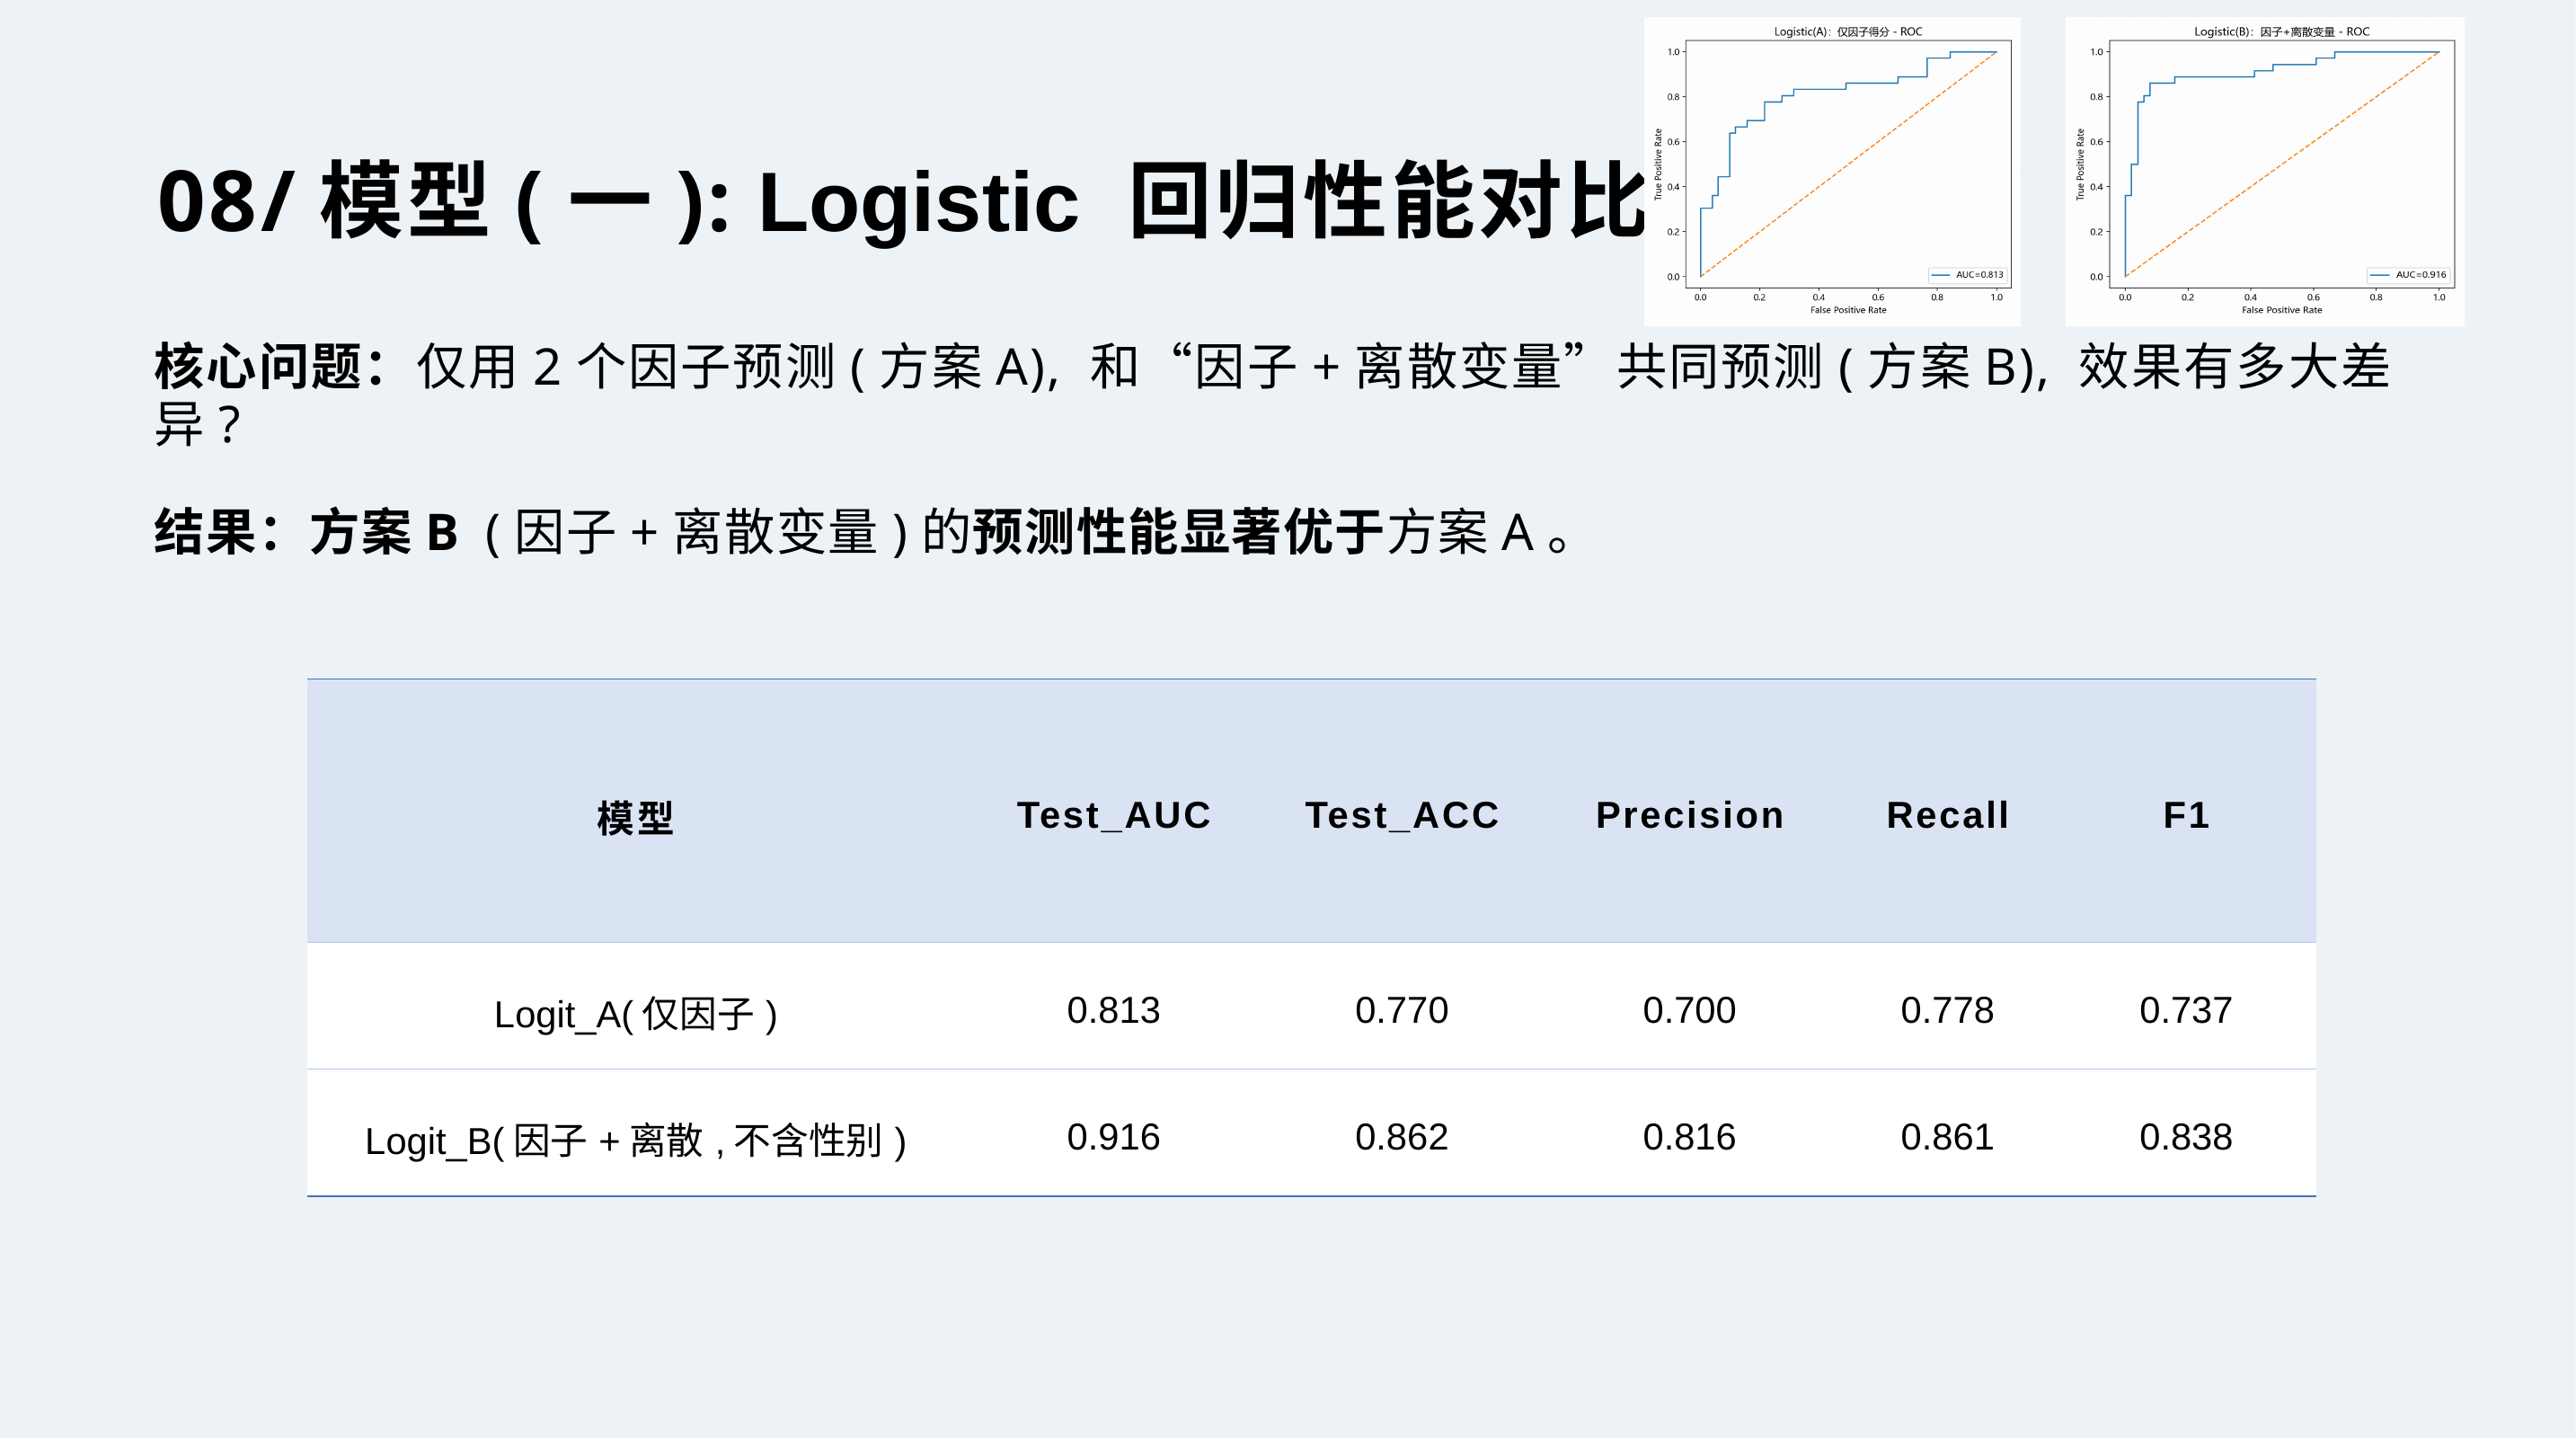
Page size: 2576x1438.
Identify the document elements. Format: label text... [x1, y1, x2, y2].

table_cell 0.916 [965, 1070, 1263, 1195]
table_header Test_ACC [1263, 679, 1541, 942]
table_cell Logit_A(仅因子) [307, 943, 965, 1069]
table_cell 0.816 [1541, 1070, 1839, 1195]
text_box [0, 0, 2576, 1438]
table_cell 0.813 [965, 943, 1263, 1069]
table_cell 0.862 [1263, 1070, 1541, 1195]
text_box 08/模型(一): Logistic 回归性能对比 核心问题：仅用2个因子预测(方案A), 和“因子+离散变量”共同预测(方案B), 效果有多大差异? 结果：方案B (因子+离散变量)的预测性能显著优于方案A。 [152, 155, 2424, 507]
table_cell 0.861 [1839, 1070, 2057, 1195]
table_header 模型 [307, 679, 965, 942]
table_header Precision [1541, 679, 1839, 942]
table_cell 0.778 [1839, 943, 2057, 1069]
table_cell 0.700 [1541, 943, 1839, 1069]
table_cell Logit_B(因子+离散,不含性别) [307, 1070, 965, 1195]
table_cell 0.838 [2057, 1070, 2316, 1195]
picture [1644, 17, 2021, 326]
picture [2066, 17, 2465, 326]
table_header Test_AUC [965, 679, 1263, 942]
table_cell 0.770 [1263, 943, 1541, 1069]
table_cell 0.737 [2057, 943, 2316, 1069]
table_header Recall [1839, 679, 2057, 942]
table_header F1 [2057, 679, 2316, 942]
